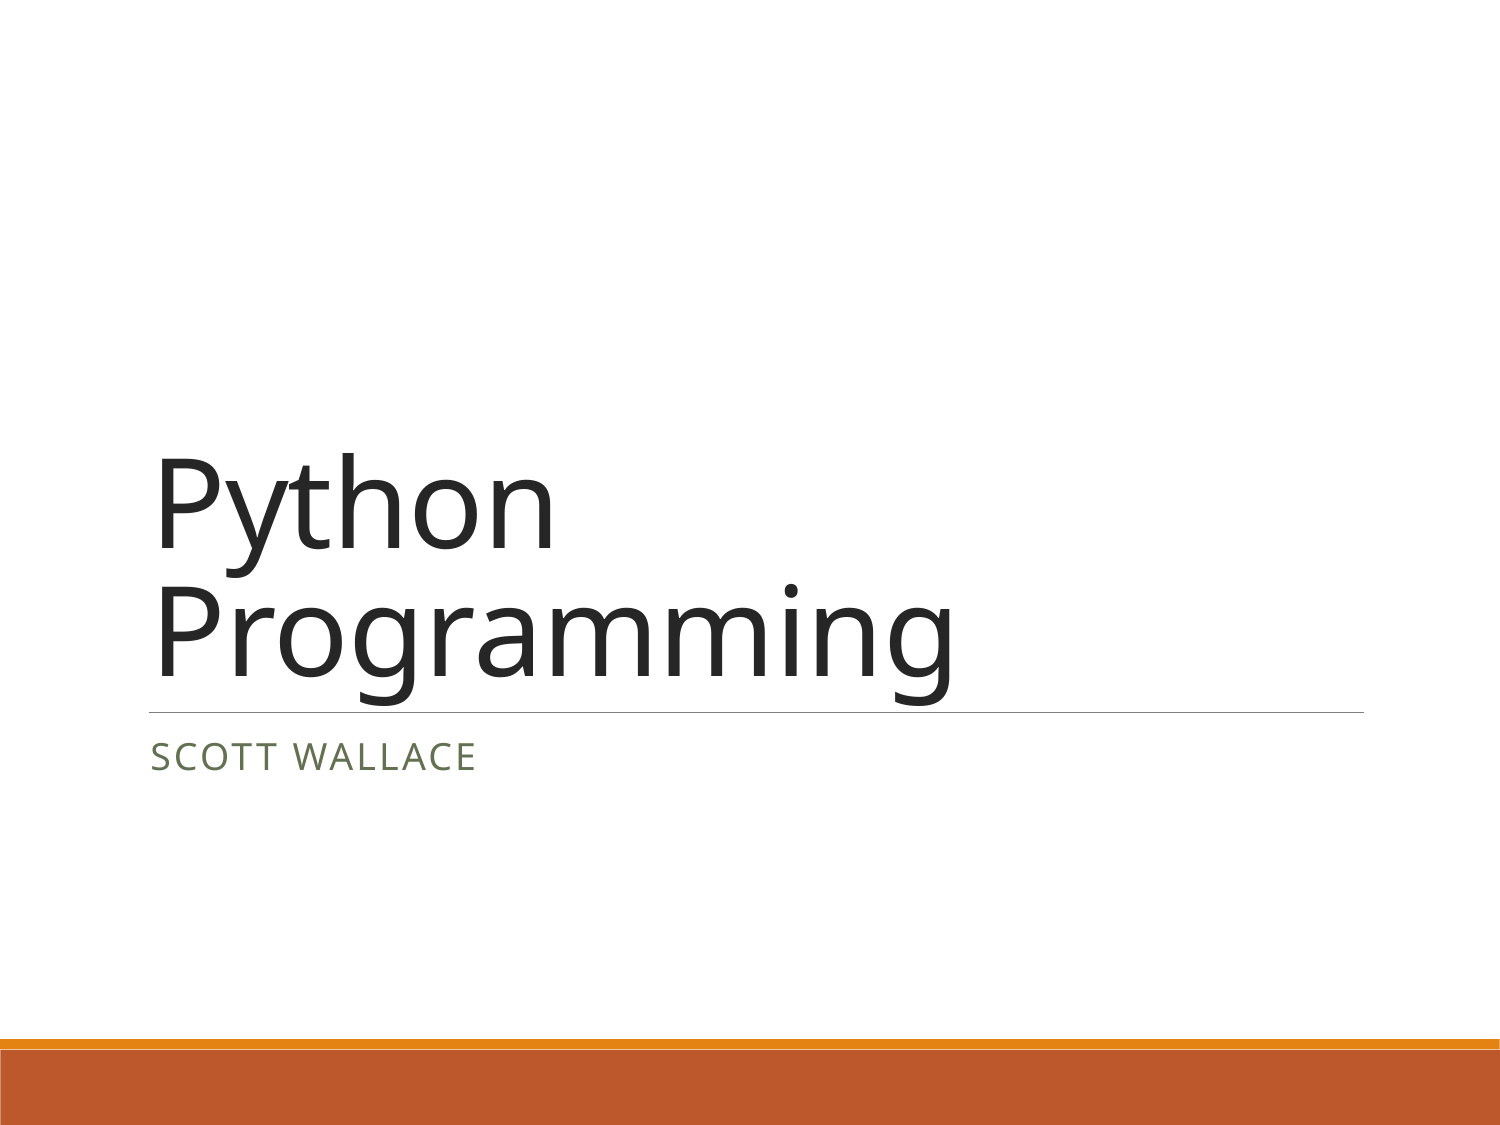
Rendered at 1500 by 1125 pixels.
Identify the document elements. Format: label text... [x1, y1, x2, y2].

title Python Programming [135, 124, 1373, 710]
subtitle Scott Wallace [135, 730, 1373, 919]
